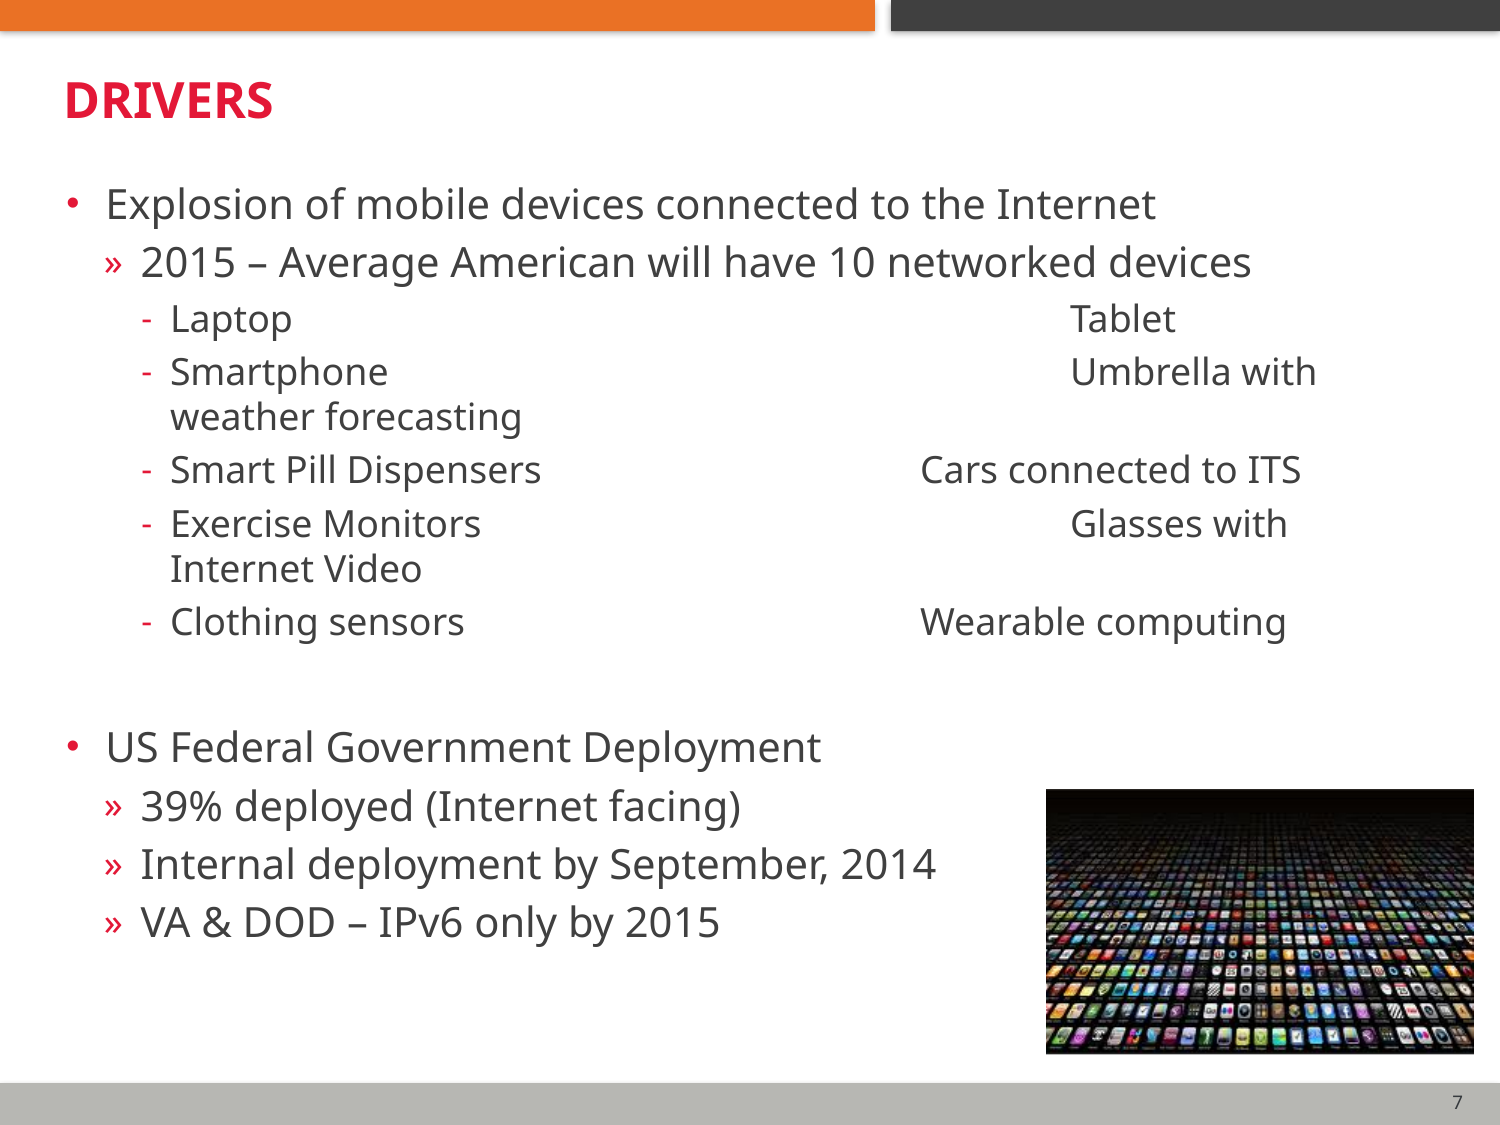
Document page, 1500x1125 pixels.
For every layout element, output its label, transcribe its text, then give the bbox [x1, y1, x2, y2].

picture [1046, 788, 1474, 1057]
list Explosion of mobile devices connected to the Internet 2015 – Average American will have 10 networked devices Laptop Tablet Smartphone Umbrella with weather forecasting Smart Pill Dispensers Cars connected to ITS Exercise Monitors Glasses with Internet Video Clothing sensors Wearable computing US Federal Government Deployment 39% deployed (Internet facing) Internal deployment by September, 2014 VA & DOD – IPv6 only by 2015 [51, 170, 1425, 1087]
title Drivers [48, 54, 1424, 142]
